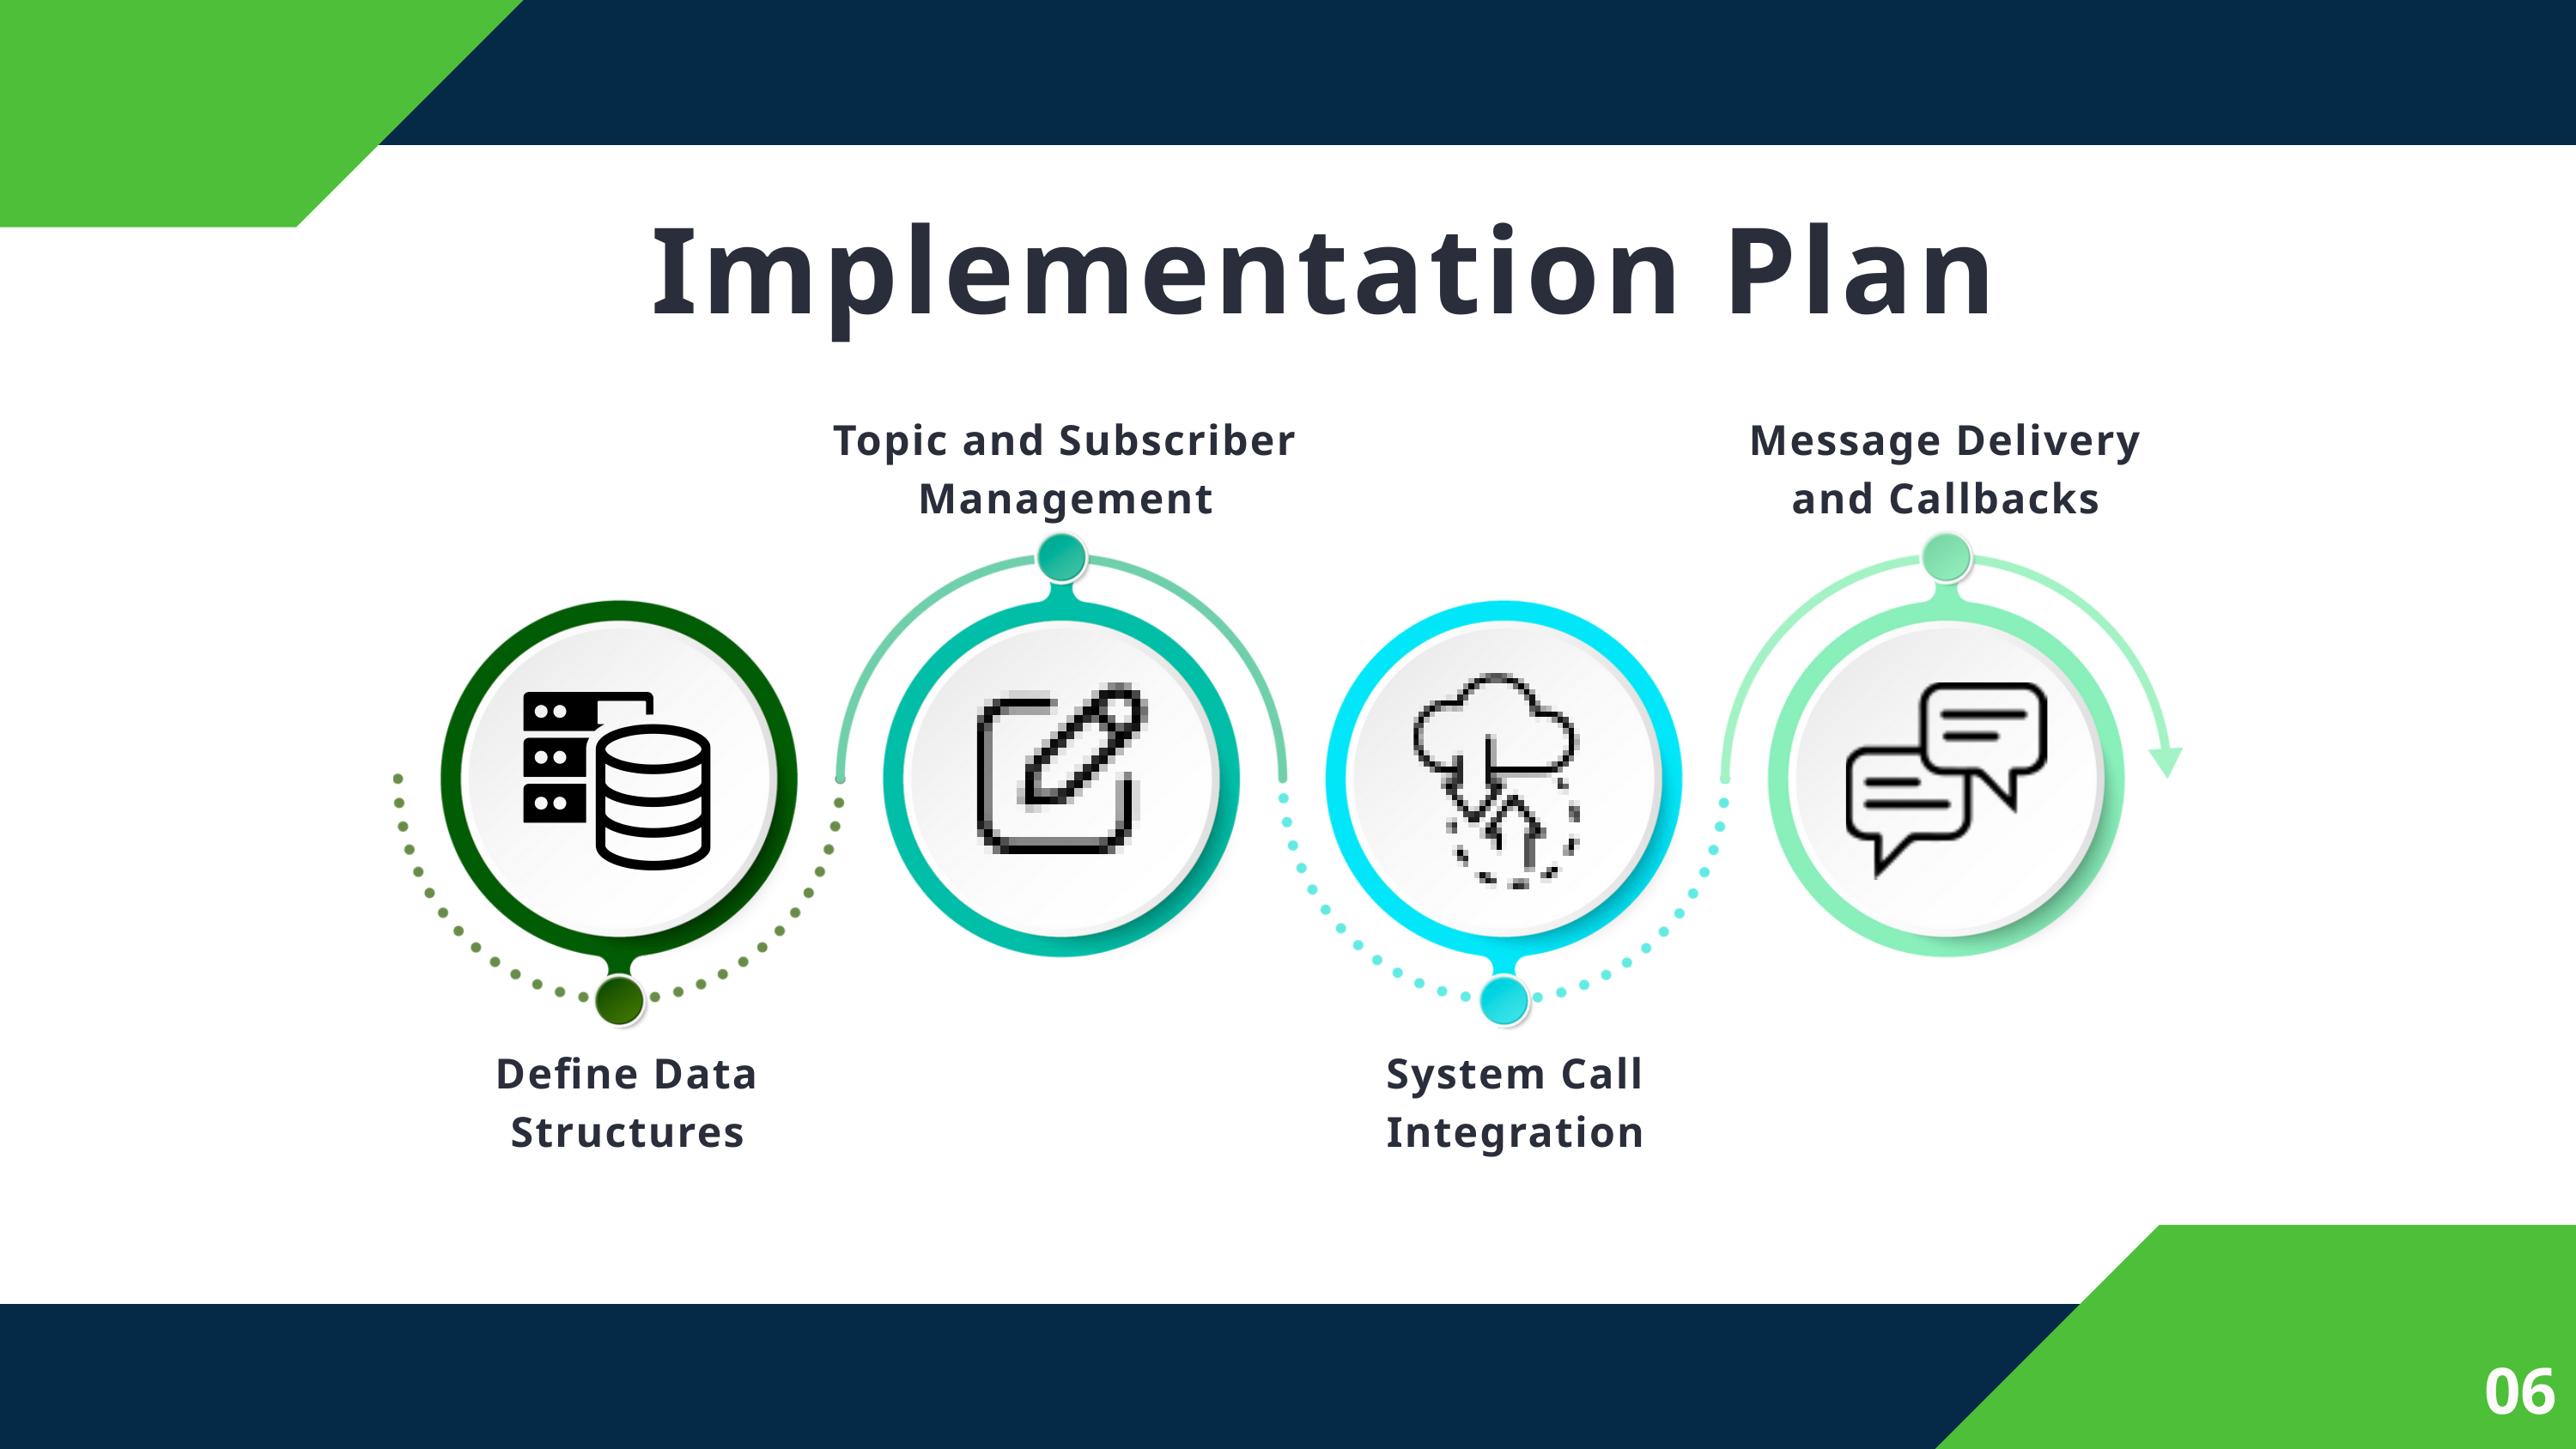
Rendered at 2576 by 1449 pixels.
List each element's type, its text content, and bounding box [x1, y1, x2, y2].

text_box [0, 0, 524, 227]
text_box Implementation Plan [567, 193, 2082, 337]
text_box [526, 0, 2576, 145]
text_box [0, 1303, 1927, 1449]
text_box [1931, 1224, 2576, 1449]
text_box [392, 410, 2184, 1152]
